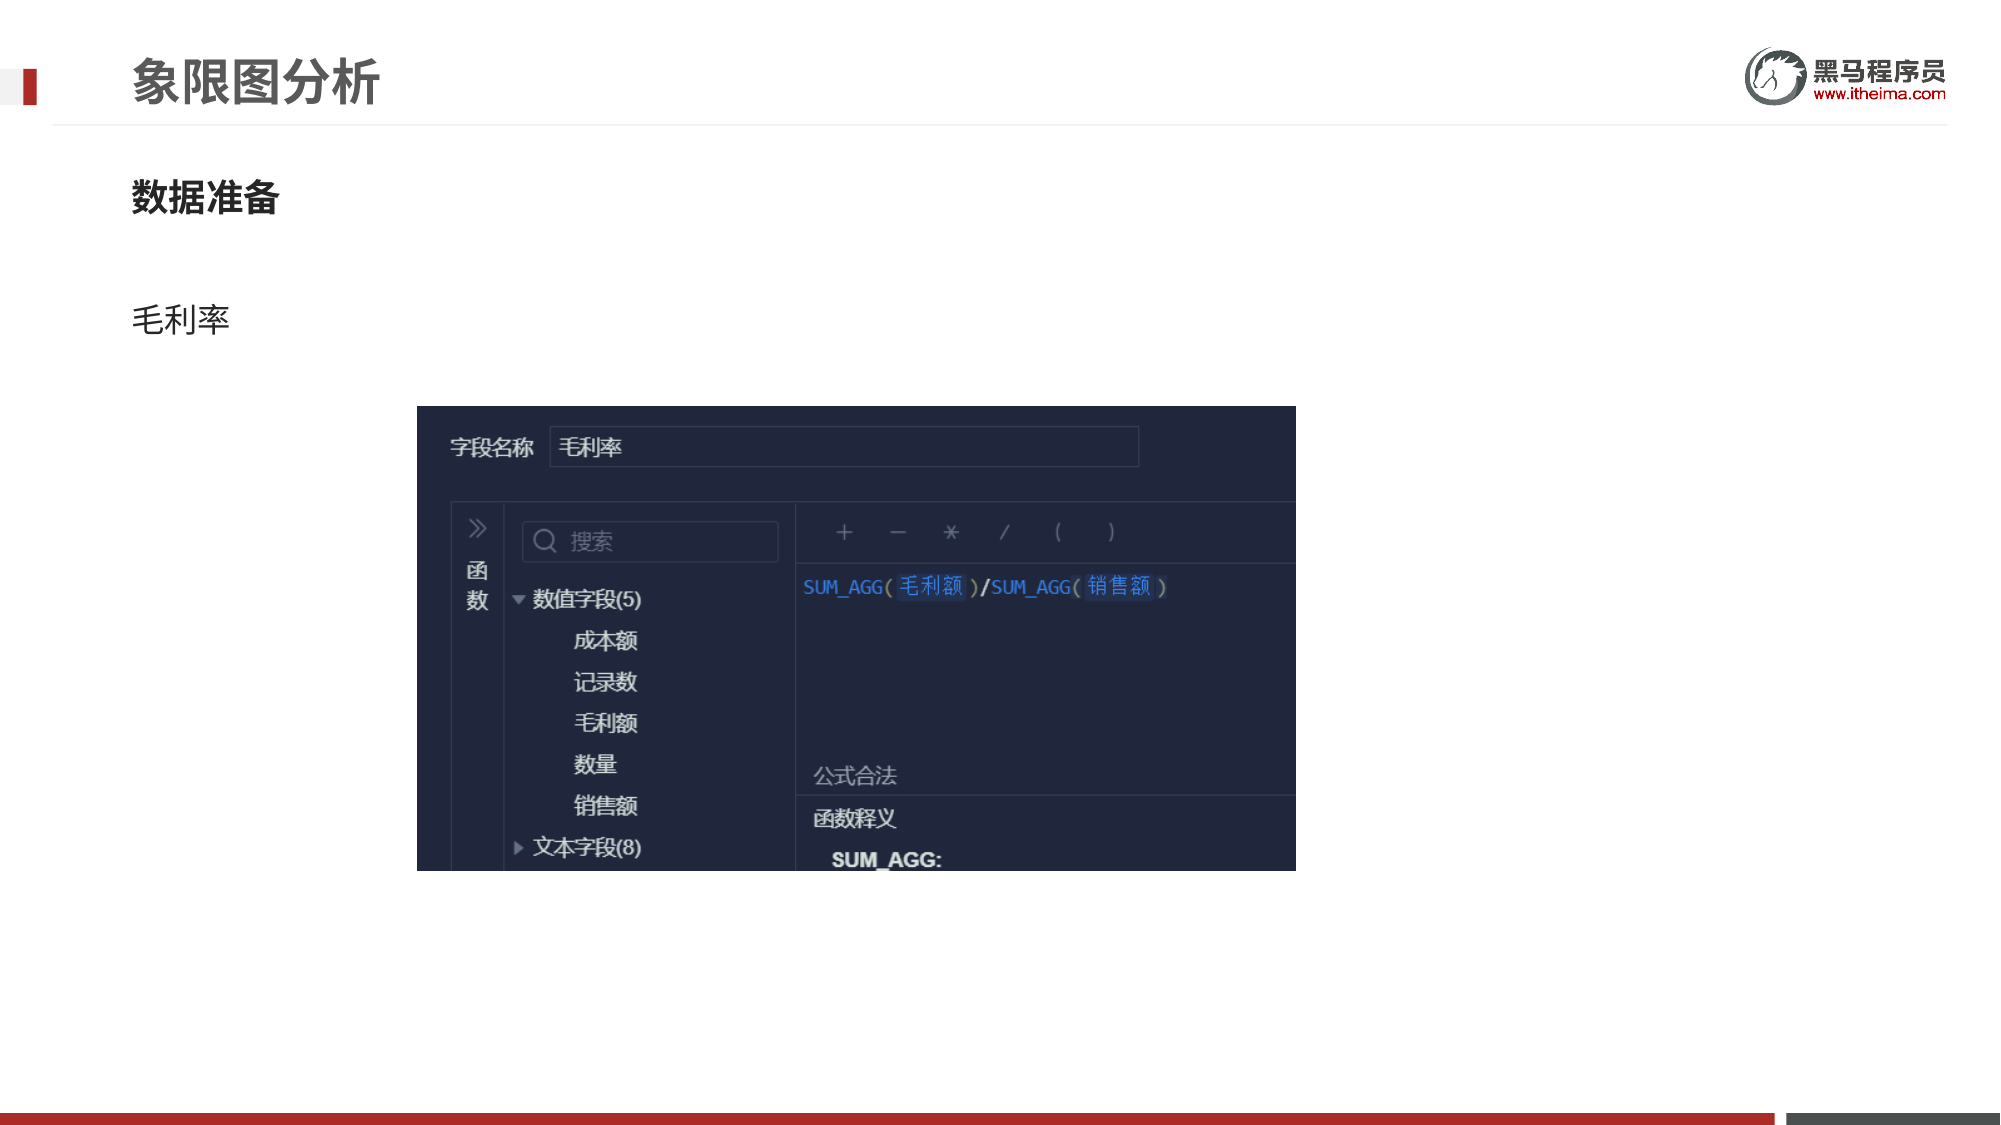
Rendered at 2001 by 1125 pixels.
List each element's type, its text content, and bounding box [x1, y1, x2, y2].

picture [1744, 46, 1946, 106]
list 数据准备 [116, 154, 1872, 239]
title 象限图分析 [116, 38, 1556, 124]
list 毛利率 [116, 271, 1872, 964]
picture [417, 406, 1296, 871]
